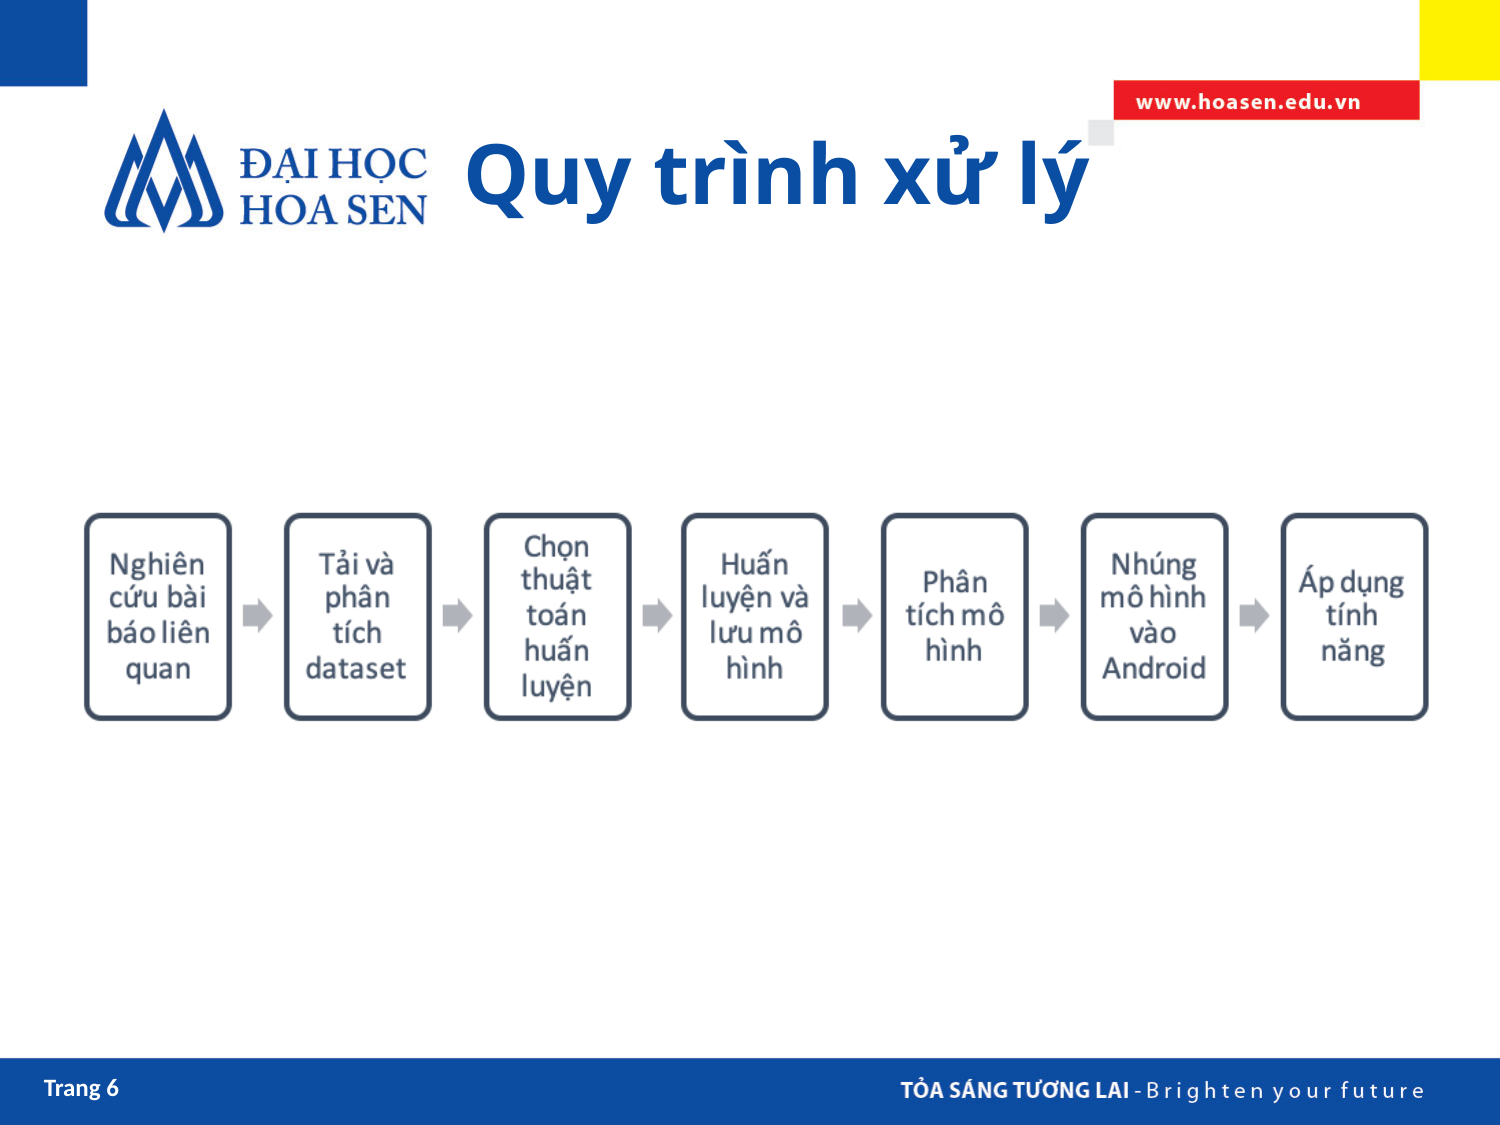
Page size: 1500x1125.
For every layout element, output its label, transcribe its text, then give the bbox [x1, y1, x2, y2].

picture [0, 0, 1500, 1125]
slide_number Trang 6 [0, 1056, 135, 1117]
title Quy trình xử lý [448, 96, 1173, 260]
